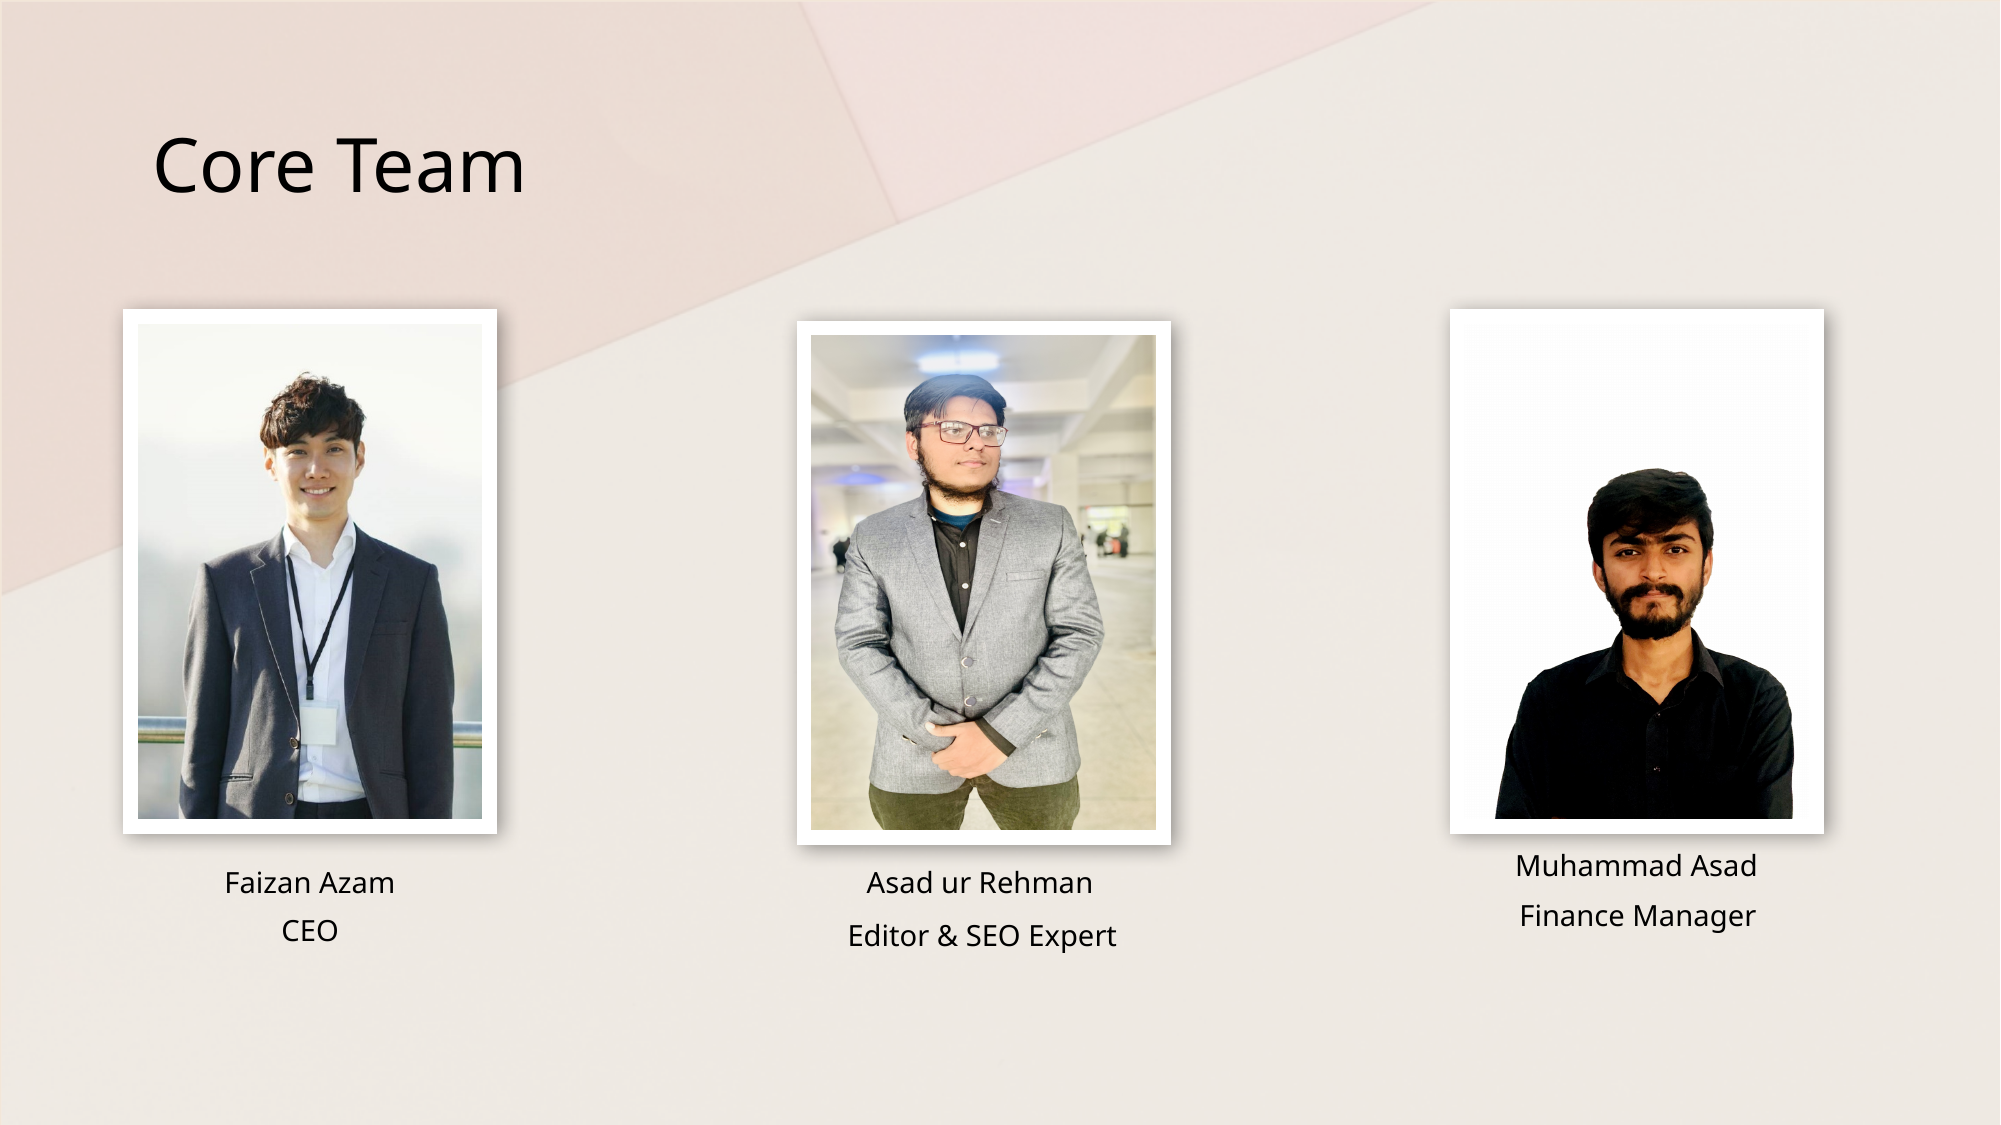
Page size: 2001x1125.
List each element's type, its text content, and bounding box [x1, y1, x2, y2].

list CEO [137, 908, 483, 954]
picture [137, 323, 483, 819]
list Editor & SEO Expert [809, 913, 1155, 959]
list Muhammad Asad [1464, 849, 1810, 890]
picture [1464, 323, 1810, 820]
list Asad ur Rehman [811, 861, 1157, 907]
title Core Team [137, 115, 1863, 221]
list Faizan Azam [137, 861, 483, 907]
picture [811, 335, 1157, 831]
list Finance Manager [1465, 893, 1811, 939]
